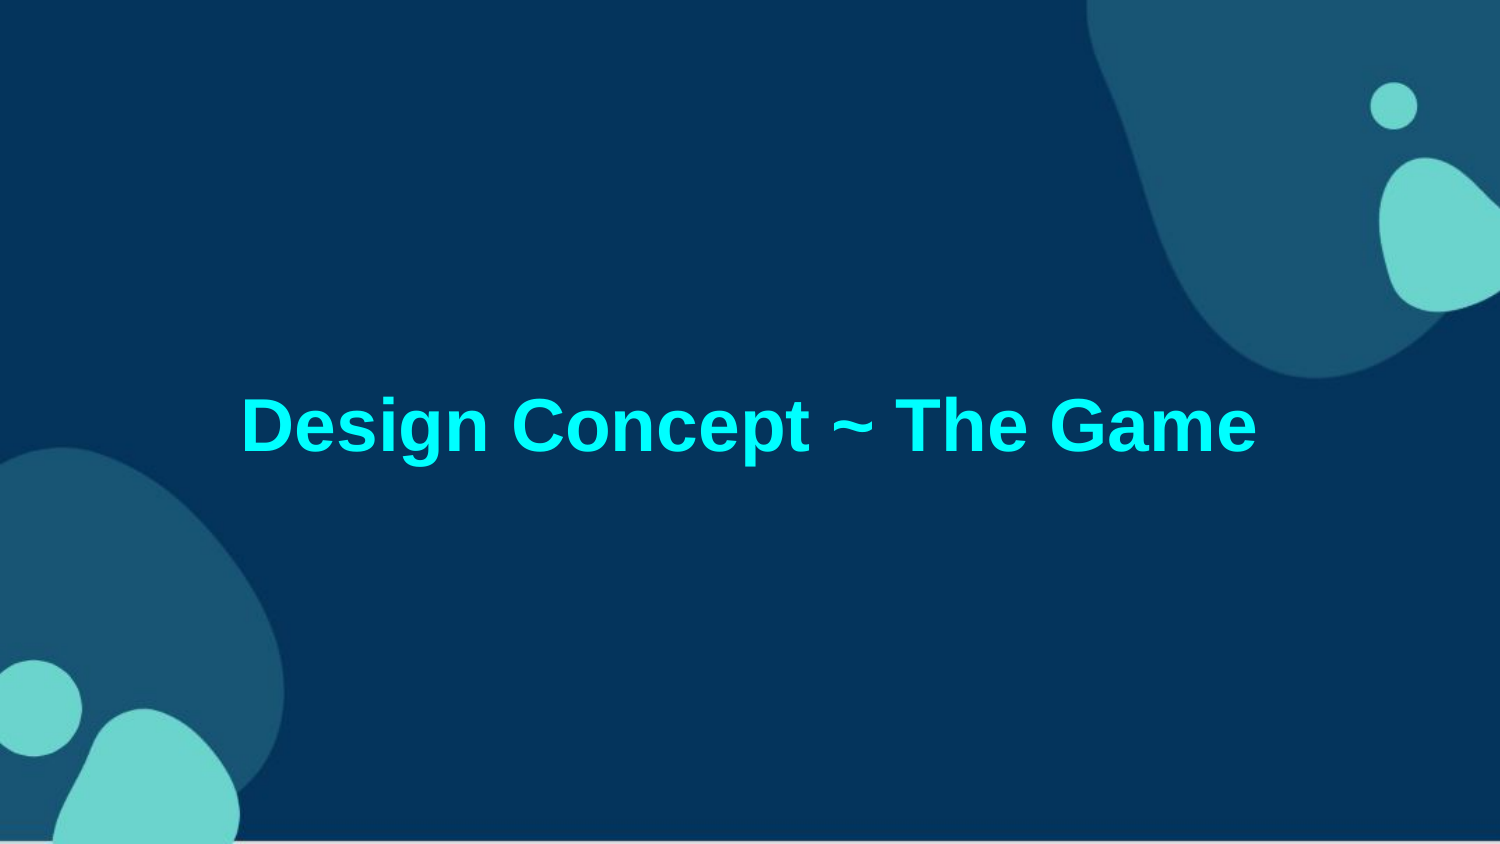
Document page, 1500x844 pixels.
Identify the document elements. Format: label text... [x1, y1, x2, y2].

picture [0, 0, 1500, 844]
title Design Concept ~ The Game [51, 352, 1449, 491]
